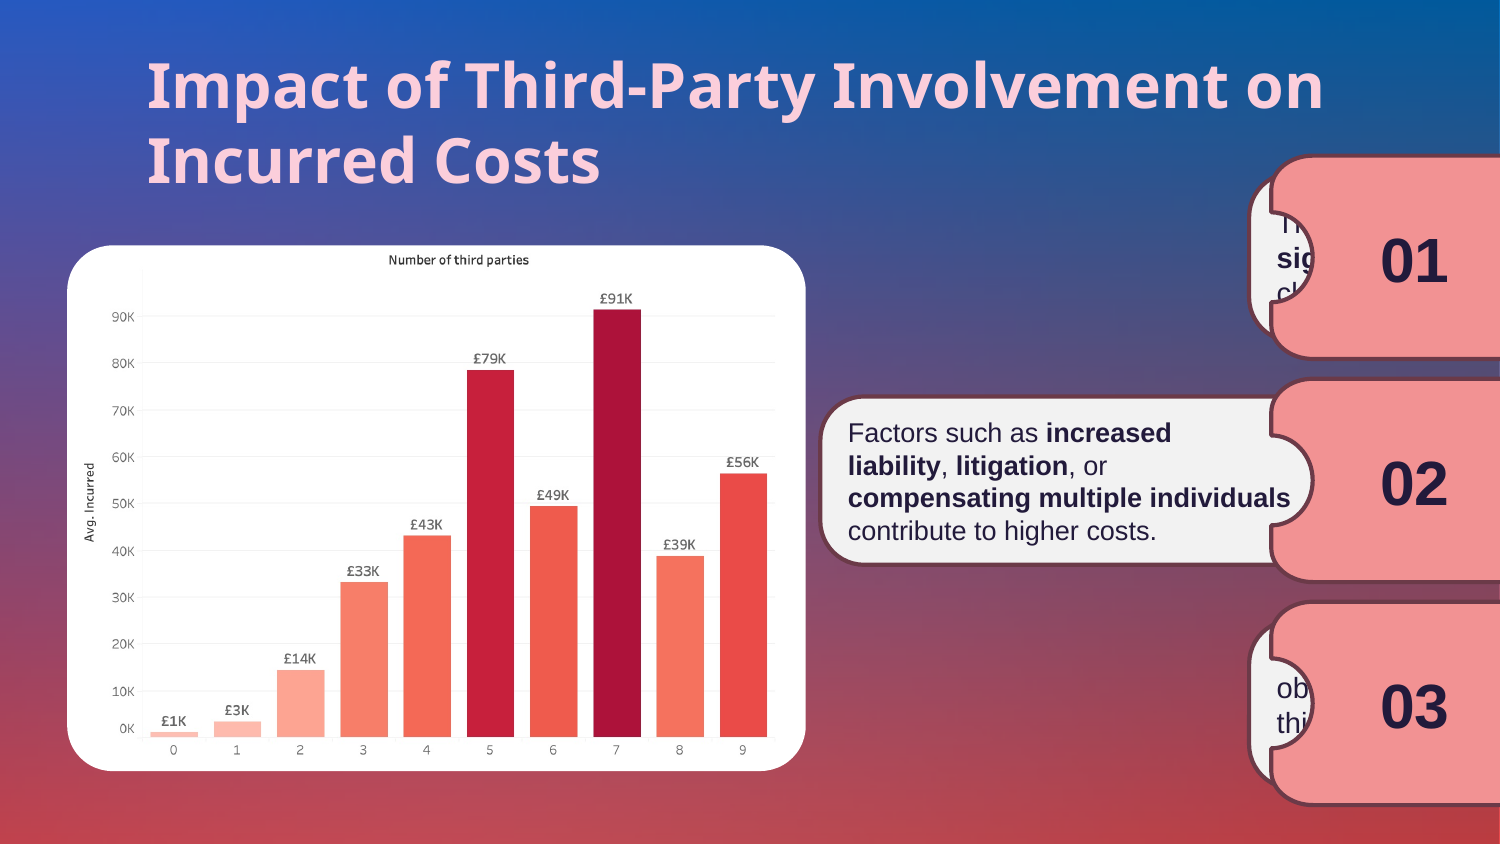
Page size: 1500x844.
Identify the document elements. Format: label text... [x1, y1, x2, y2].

text_box 03 [1269, 599, 1500, 808]
picture [66, 245, 806, 772]
text_box 02 [1269, 376, 1500, 585]
text_box 01 [1269, 153, 1500, 362]
text_box Factors such as increased liability, litigation, or compensating multiple individuals contribute to higher costs. [818, 394, 1310, 567]
text_box The involvement of third parties significantly increases incurred claim costs. [1246, 211, 1310, 339]
text_box The largest jump in costs is observed when three or more third parties are involved in the claim. [1246, 623, 1310, 786]
text_box Impact of Third-Party Involvement on Incurred Costs [131, 45, 1342, 211]
